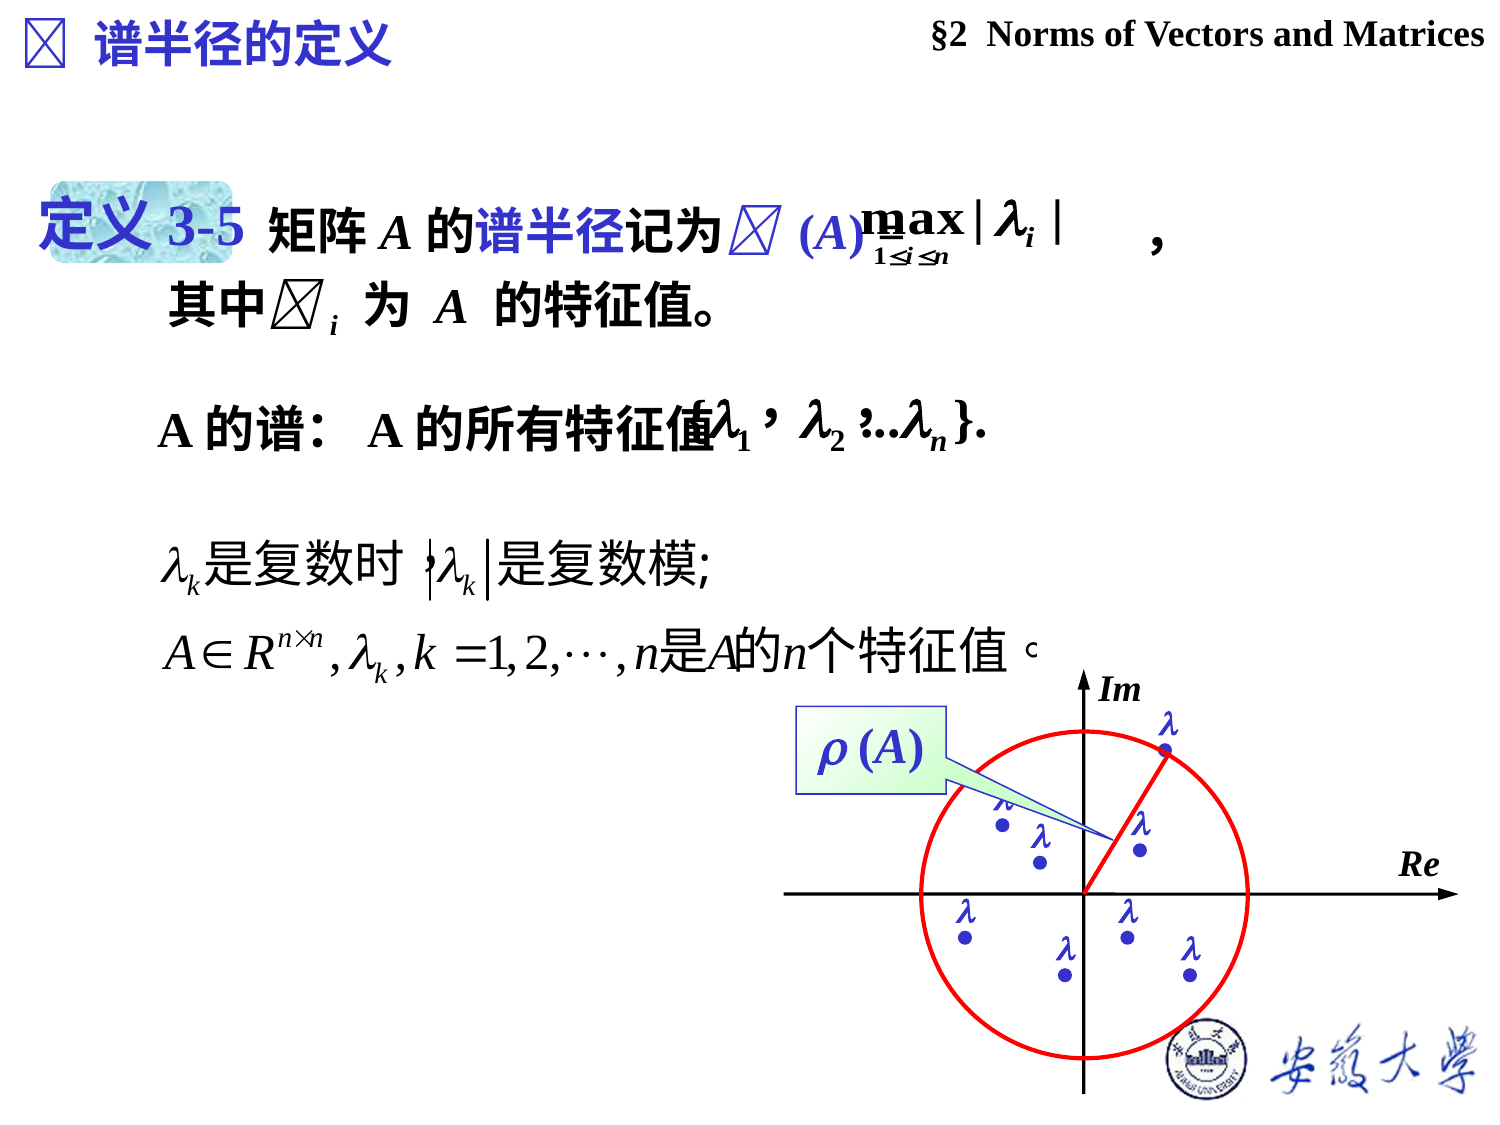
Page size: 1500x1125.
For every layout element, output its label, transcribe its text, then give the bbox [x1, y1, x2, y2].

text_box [142, 390, 992, 466]
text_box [783, 656, 1459, 1094]
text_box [933, 693, 1222, 982]
picture [1151, 985, 1500, 1125]
text_box §2 Norms of Vectors and Matrices [599, 0, 1500, 63]
text_box  谱半径的定义 [5, 4, 1285, 80]
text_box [50, 180, 1252, 335]
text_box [152, 526, 1037, 696]
